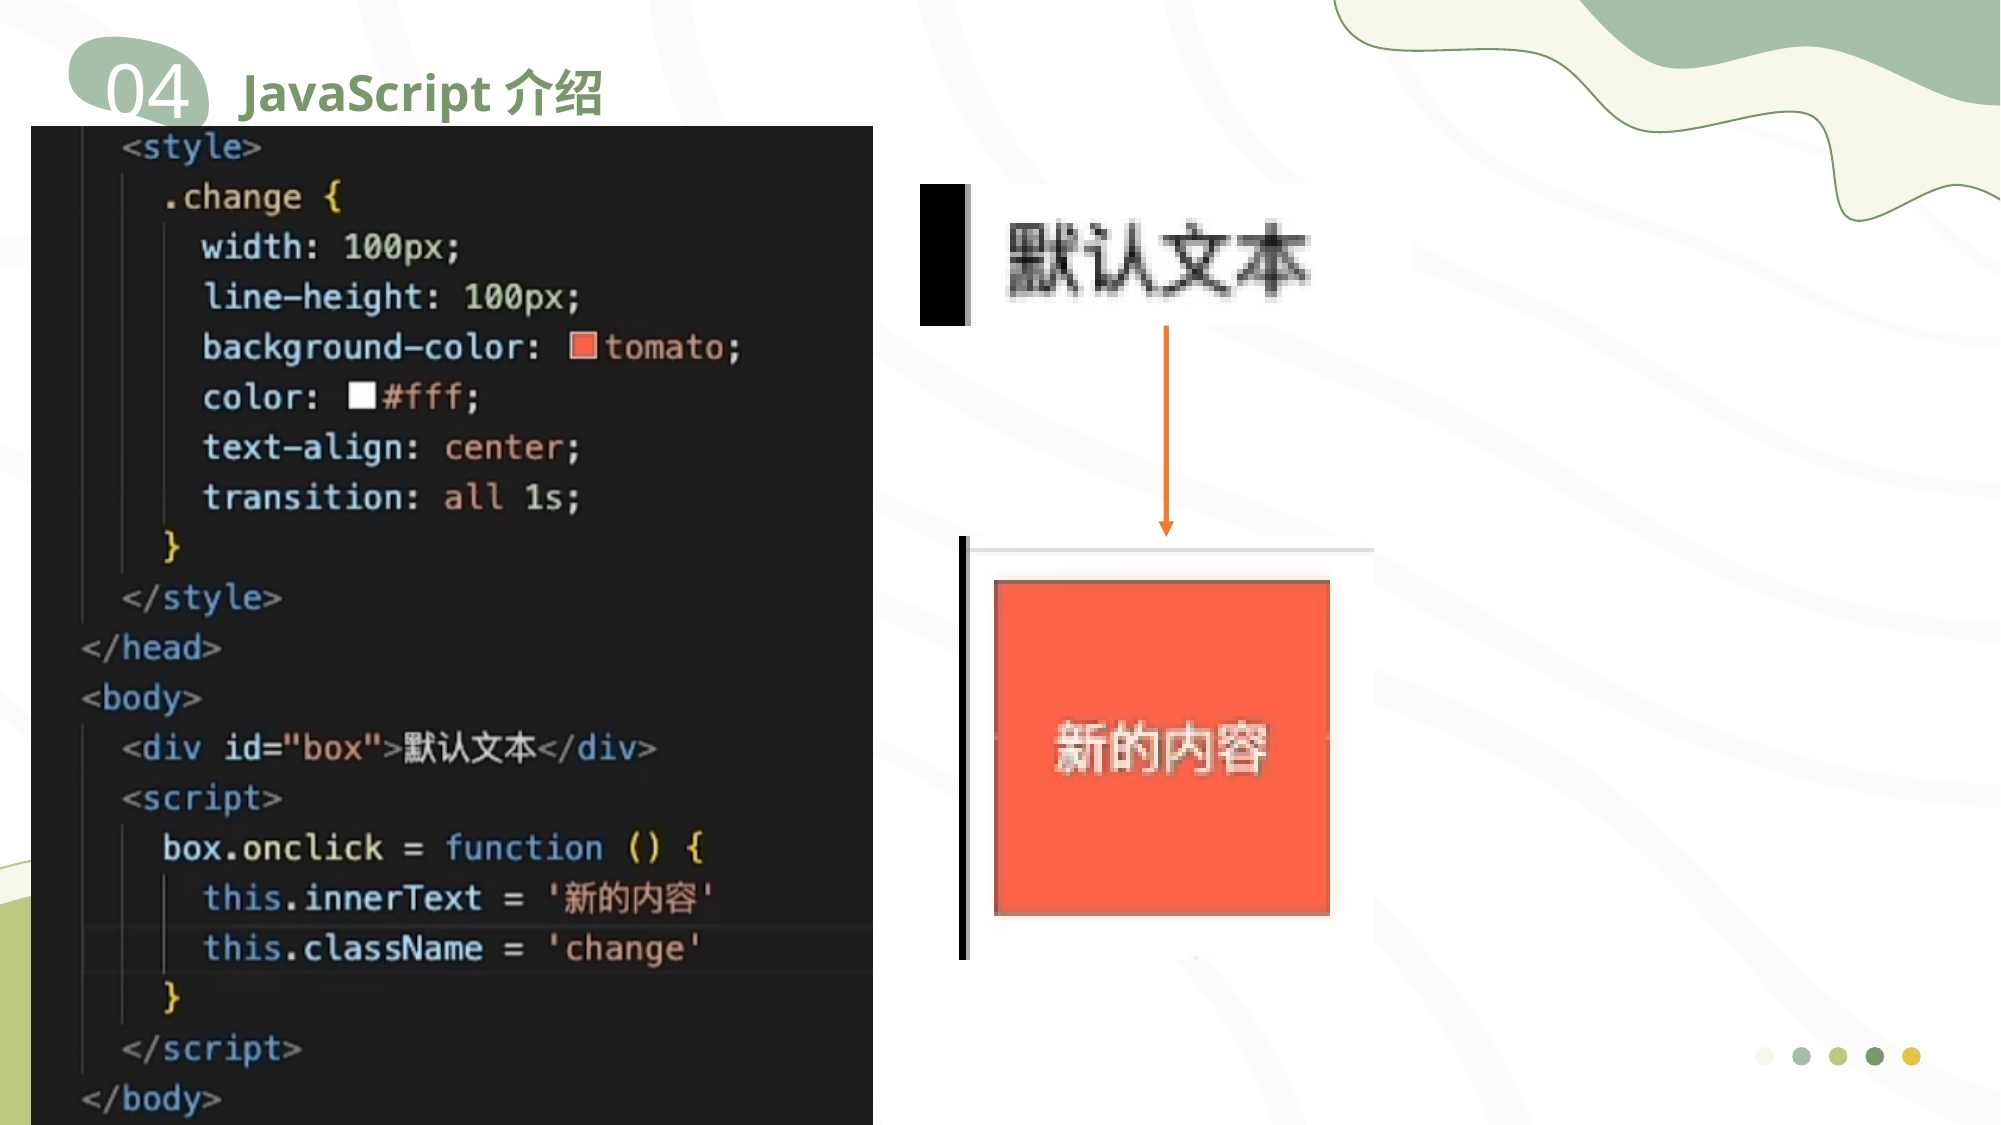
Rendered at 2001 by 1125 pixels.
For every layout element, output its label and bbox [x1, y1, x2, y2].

text_box [68, 36, 798, 126]
picture [920, 184, 1413, 326]
picture [31, 126, 873, 1125]
picture [958, 536, 1374, 960]
